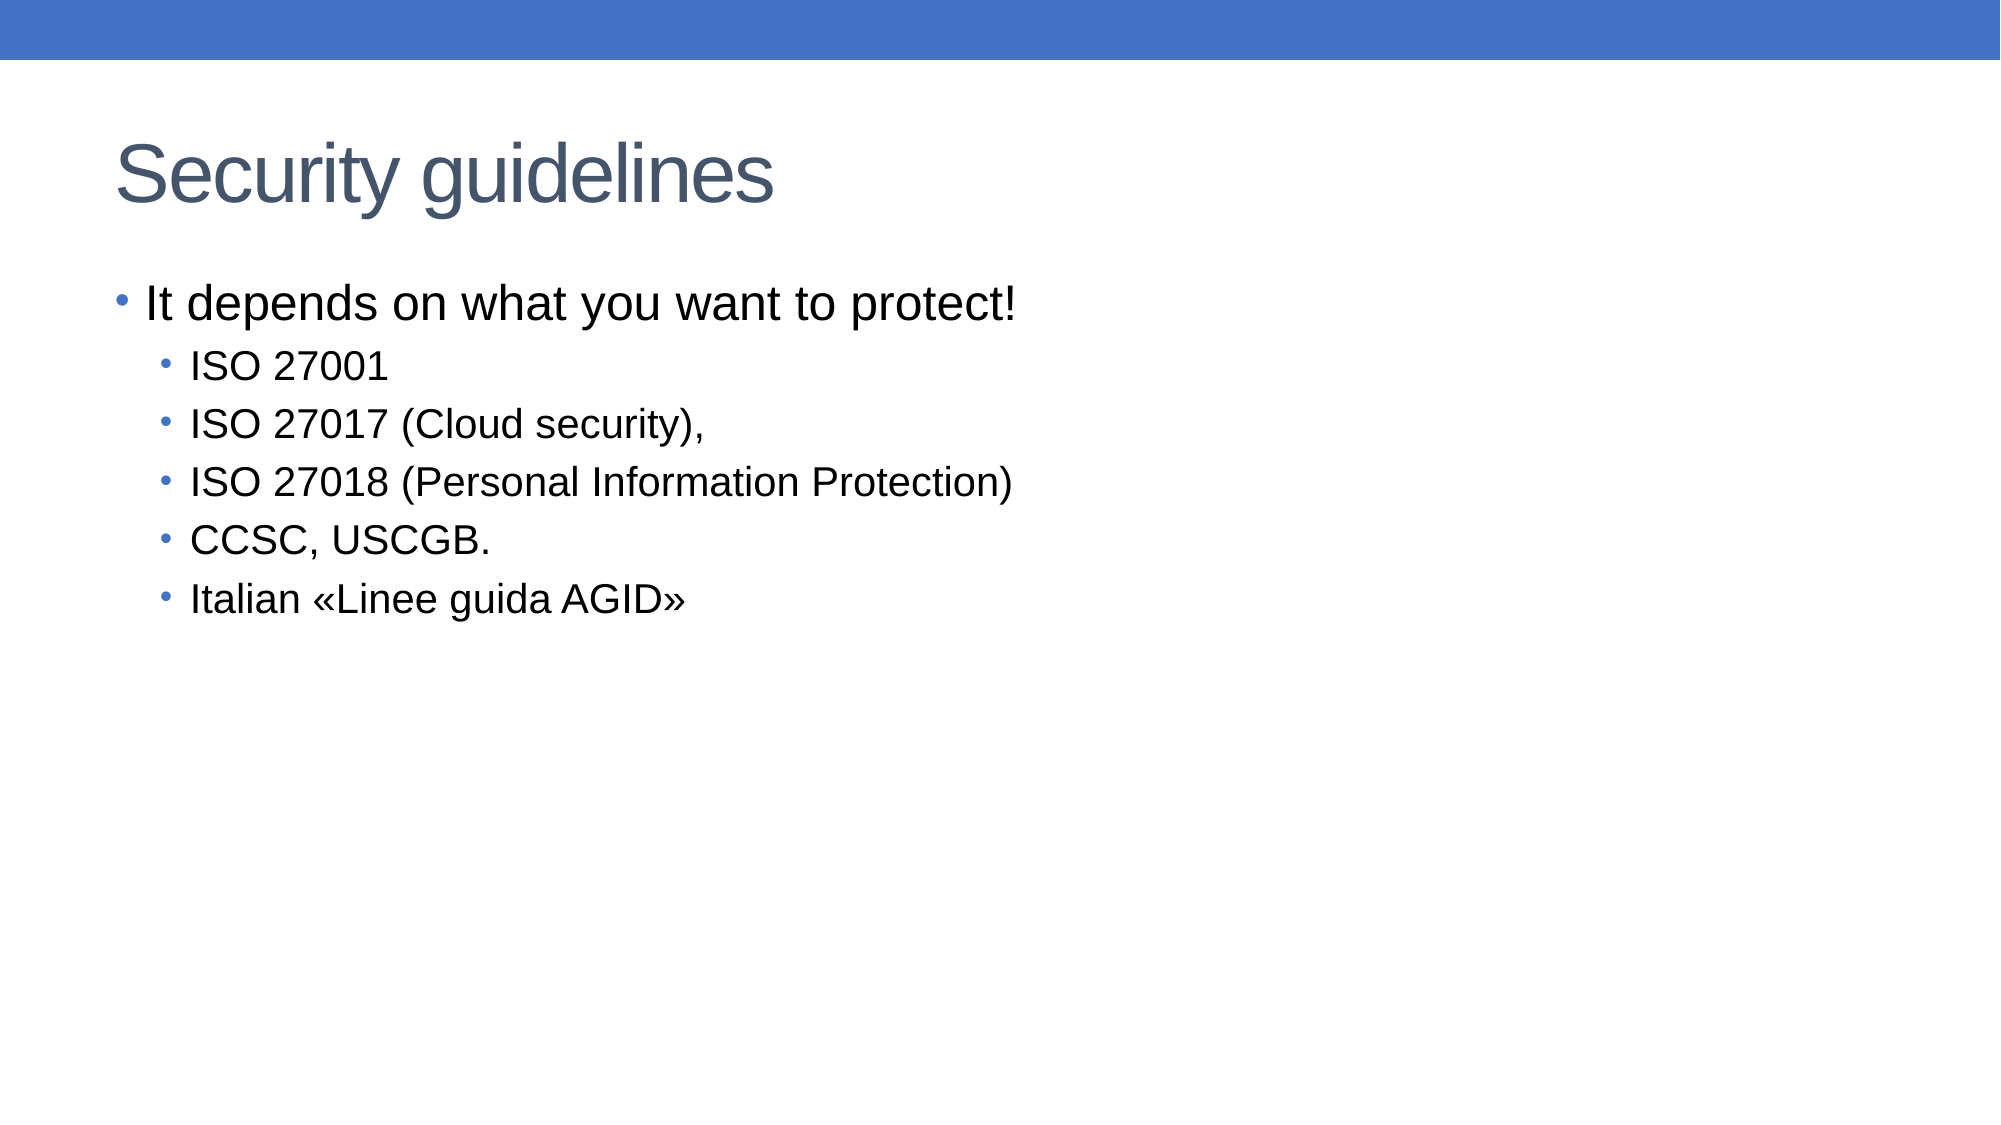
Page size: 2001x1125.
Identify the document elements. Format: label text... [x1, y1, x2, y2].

title Security guidelines [99, 87, 1900, 250]
list It depends on what you want to protect! ISO 27001 ISO 27017 (Cloud security), ISO 27018 (Personal Information Protection) CCSC, USCGB. Italian «Linee guida AGID» [99, 262, 1900, 1063]
